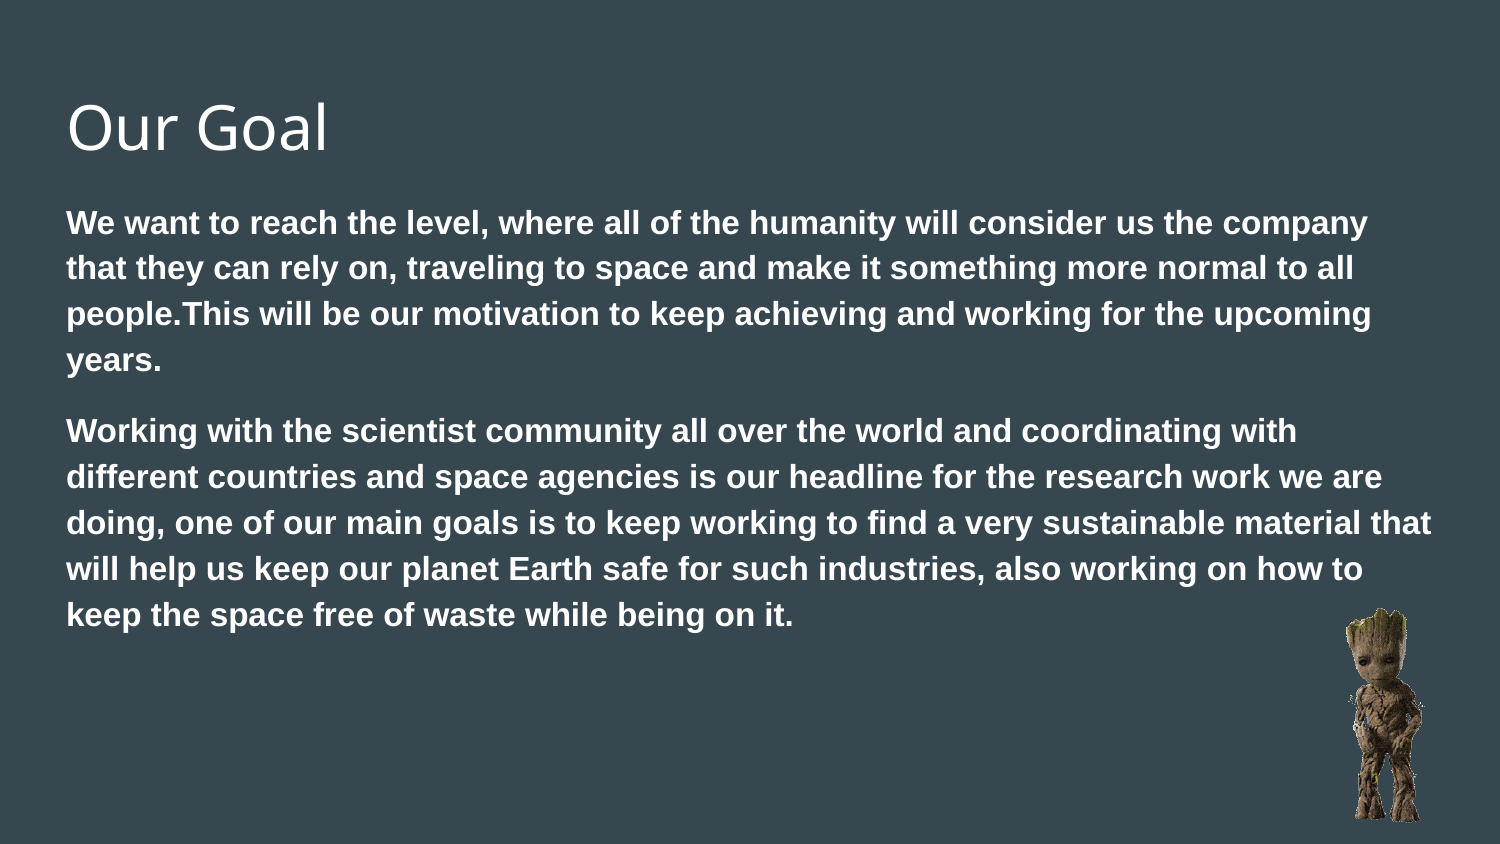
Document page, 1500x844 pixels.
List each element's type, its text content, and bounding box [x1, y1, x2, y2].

picture [1280, 574, 1500, 844]
list We want to reach the level, where all of the humanity will consider us the company that they can rely on, traveling to space and make it something more normal to all people.This will be our motivation to keep achieving and working for the upcoming years. Working with the scientist community all over the world and coordinating with different countries and space agencies is our headline for the research work we are doing, one of our main goals is to keep working to find a very sustainable material that will help us keep our planet Earth safe for such industries, also working on how to keep the space free of waste while being on it. [51, 179, 1449, 741]
title Our Goal [51, 72, 1449, 167]
